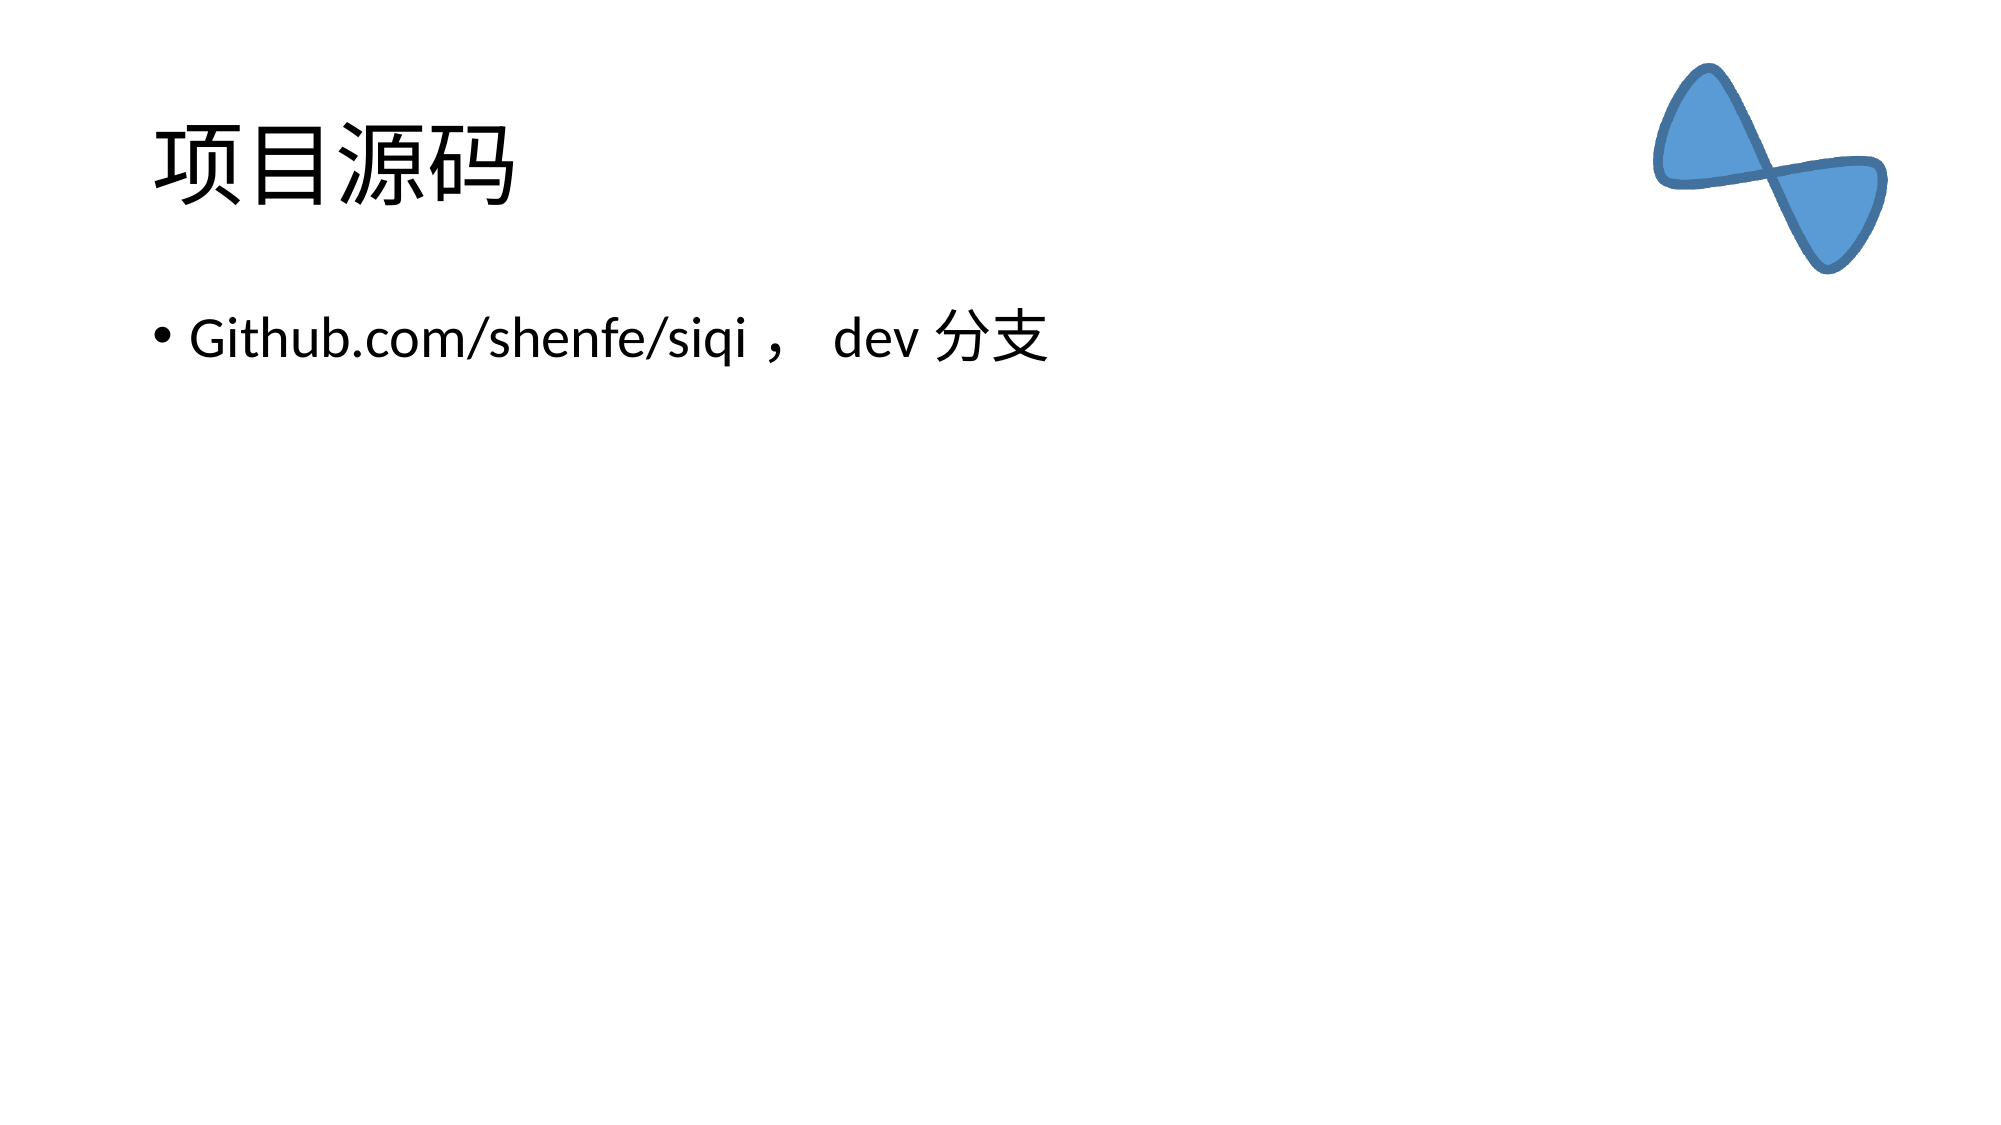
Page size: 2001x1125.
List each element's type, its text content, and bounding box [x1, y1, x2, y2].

picture [1649, 48, 1891, 289]
list Github.com/shenfe/siqi，dev分支 [137, 299, 1863, 1014]
title 项目源码 [137, 59, 1649, 278]
